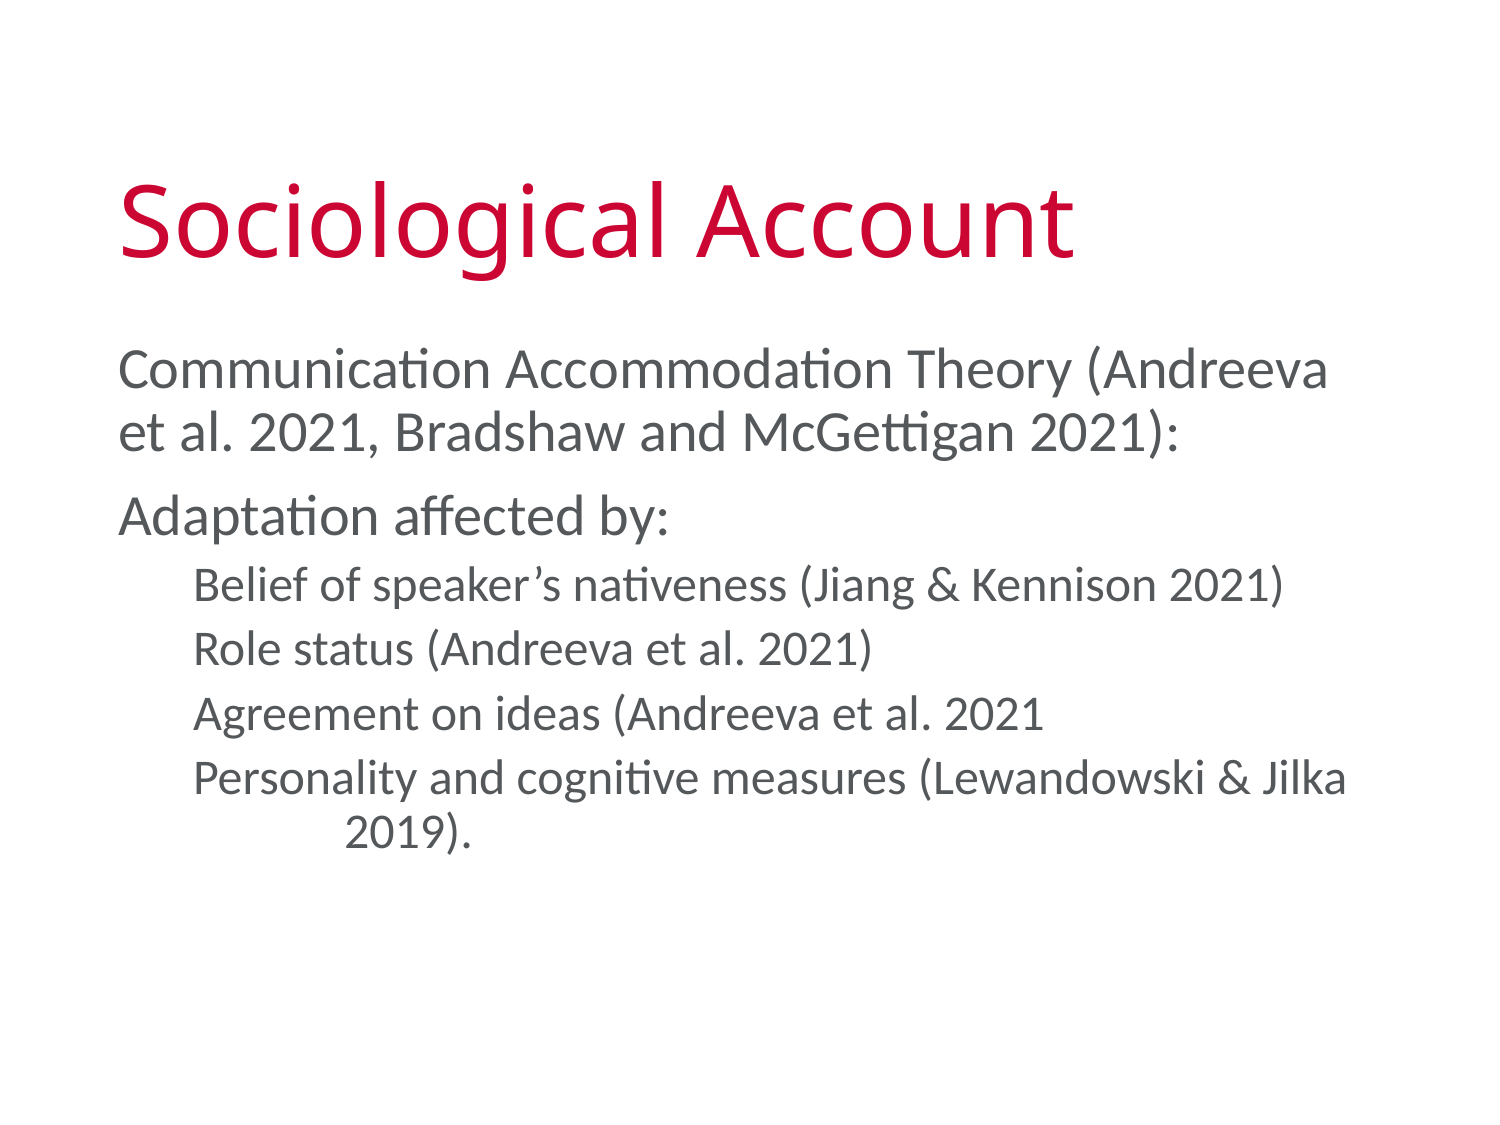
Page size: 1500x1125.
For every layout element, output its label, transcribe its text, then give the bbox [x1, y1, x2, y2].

title Sociological Account [103, 163, 1443, 322]
list Communication Accommodation Theory (Andreeva et al. 2021, Bradshaw and McGettigan 2021): Adaptation affected by: Belief of speaker’s nativeness (Jiang & Kennison 2021) Role status (Andreeva et al. 2021) Agreement on ideas (Andreeva et al. 2021 Personality and cognitive measures (Lewandowski & Jilka 2019). [103, 277, 1397, 1073]
